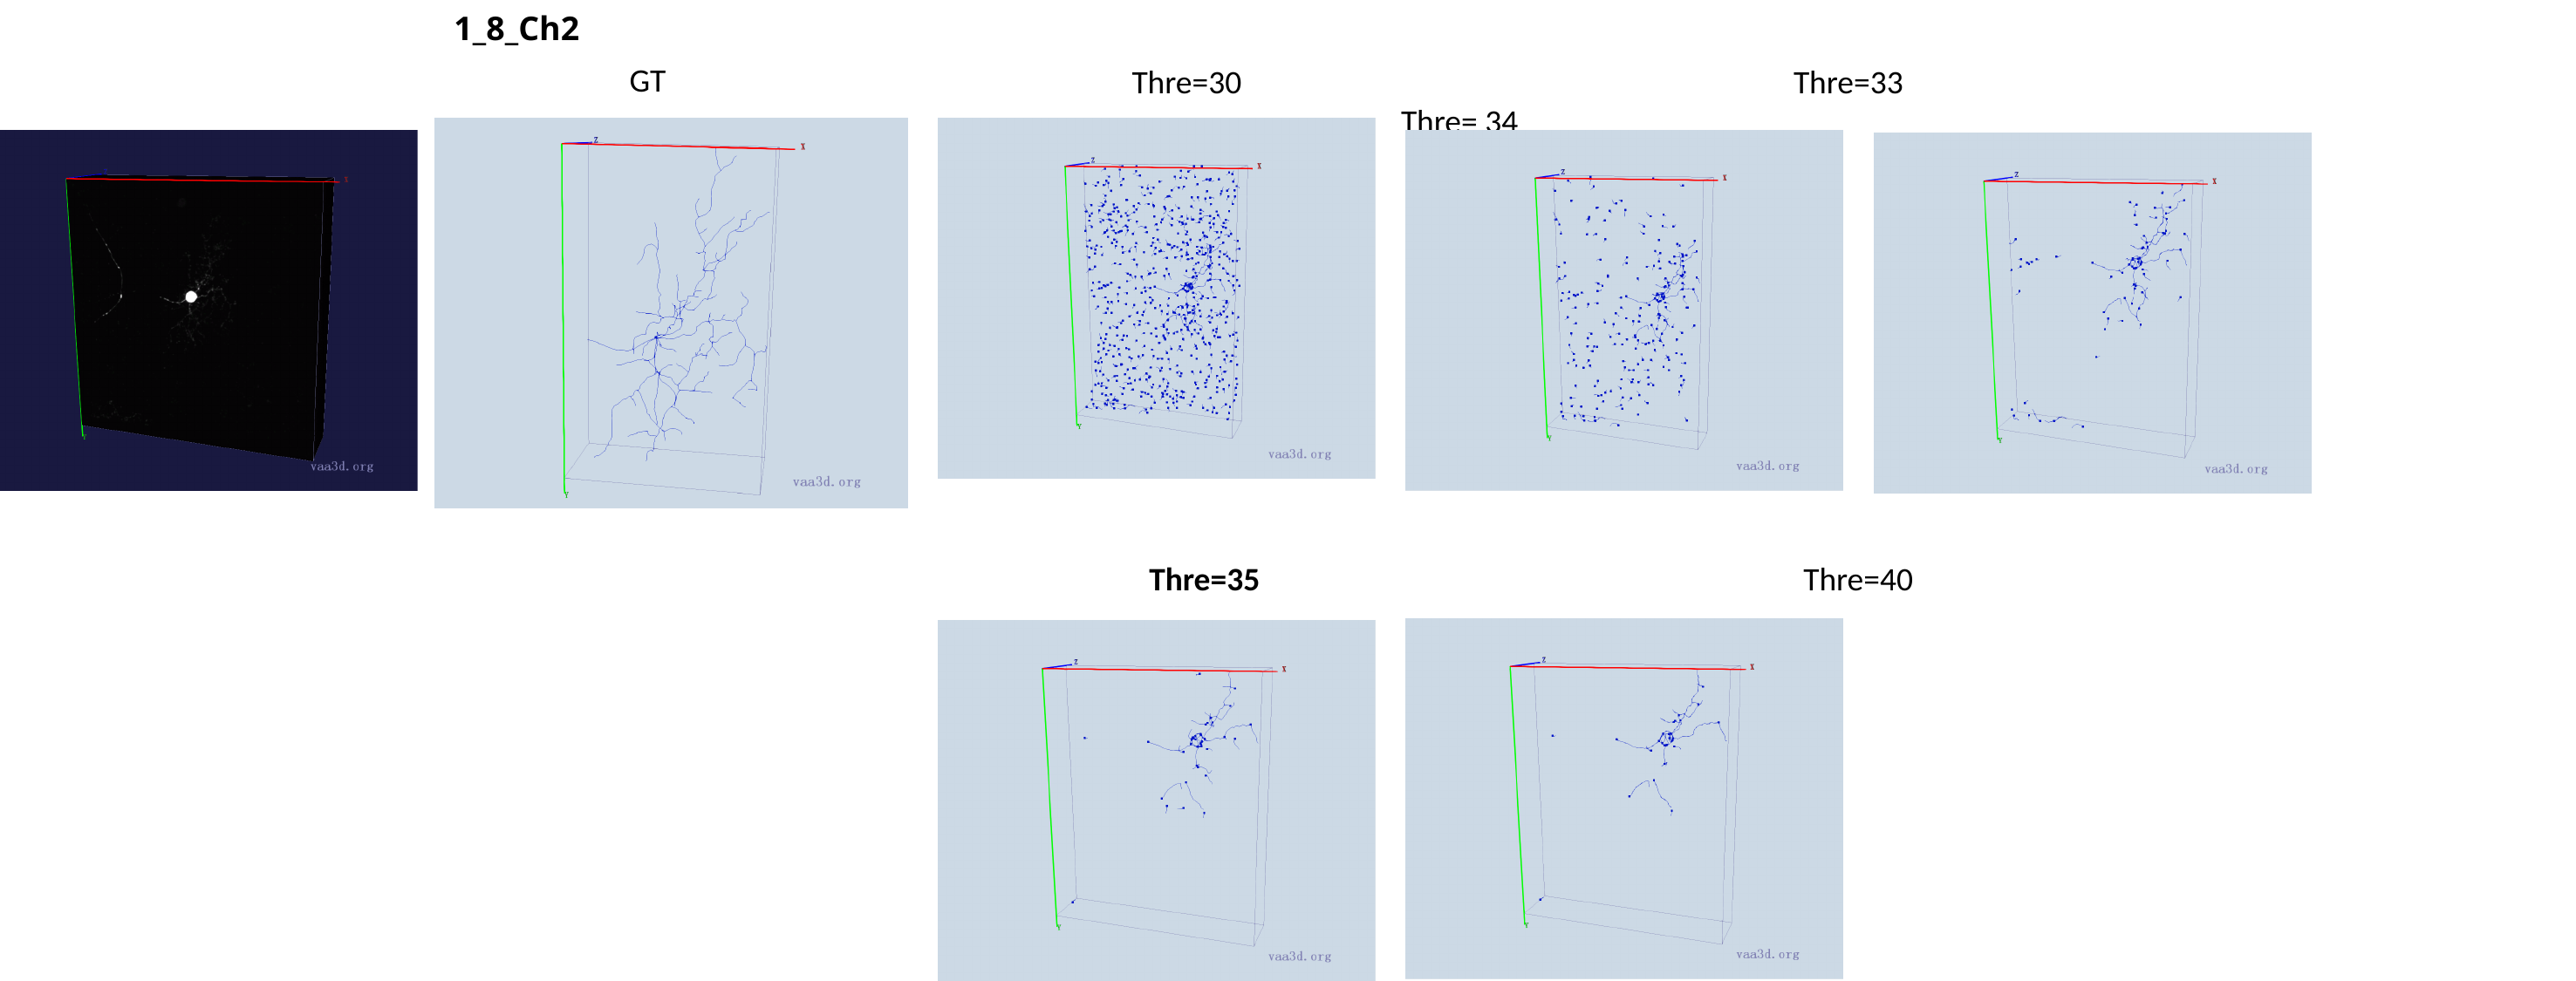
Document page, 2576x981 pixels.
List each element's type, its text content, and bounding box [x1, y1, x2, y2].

text_box GT [616, 52, 700, 106]
picture [434, 118, 908, 508]
text_box Thre=30 Thre=33 Thre= 34 [1118, 54, 2471, 146]
picture [1405, 618, 1844, 979]
picture [1405, 130, 1844, 491]
picture [938, 620, 1376, 981]
picture [1874, 133, 2312, 494]
picture [0, 130, 418, 491]
text_box 1_8_Ch2 [441, 1, 593, 53]
text_box Thre=35 Thre=40 [1136, 551, 2504, 603]
picture [938, 118, 1376, 479]
